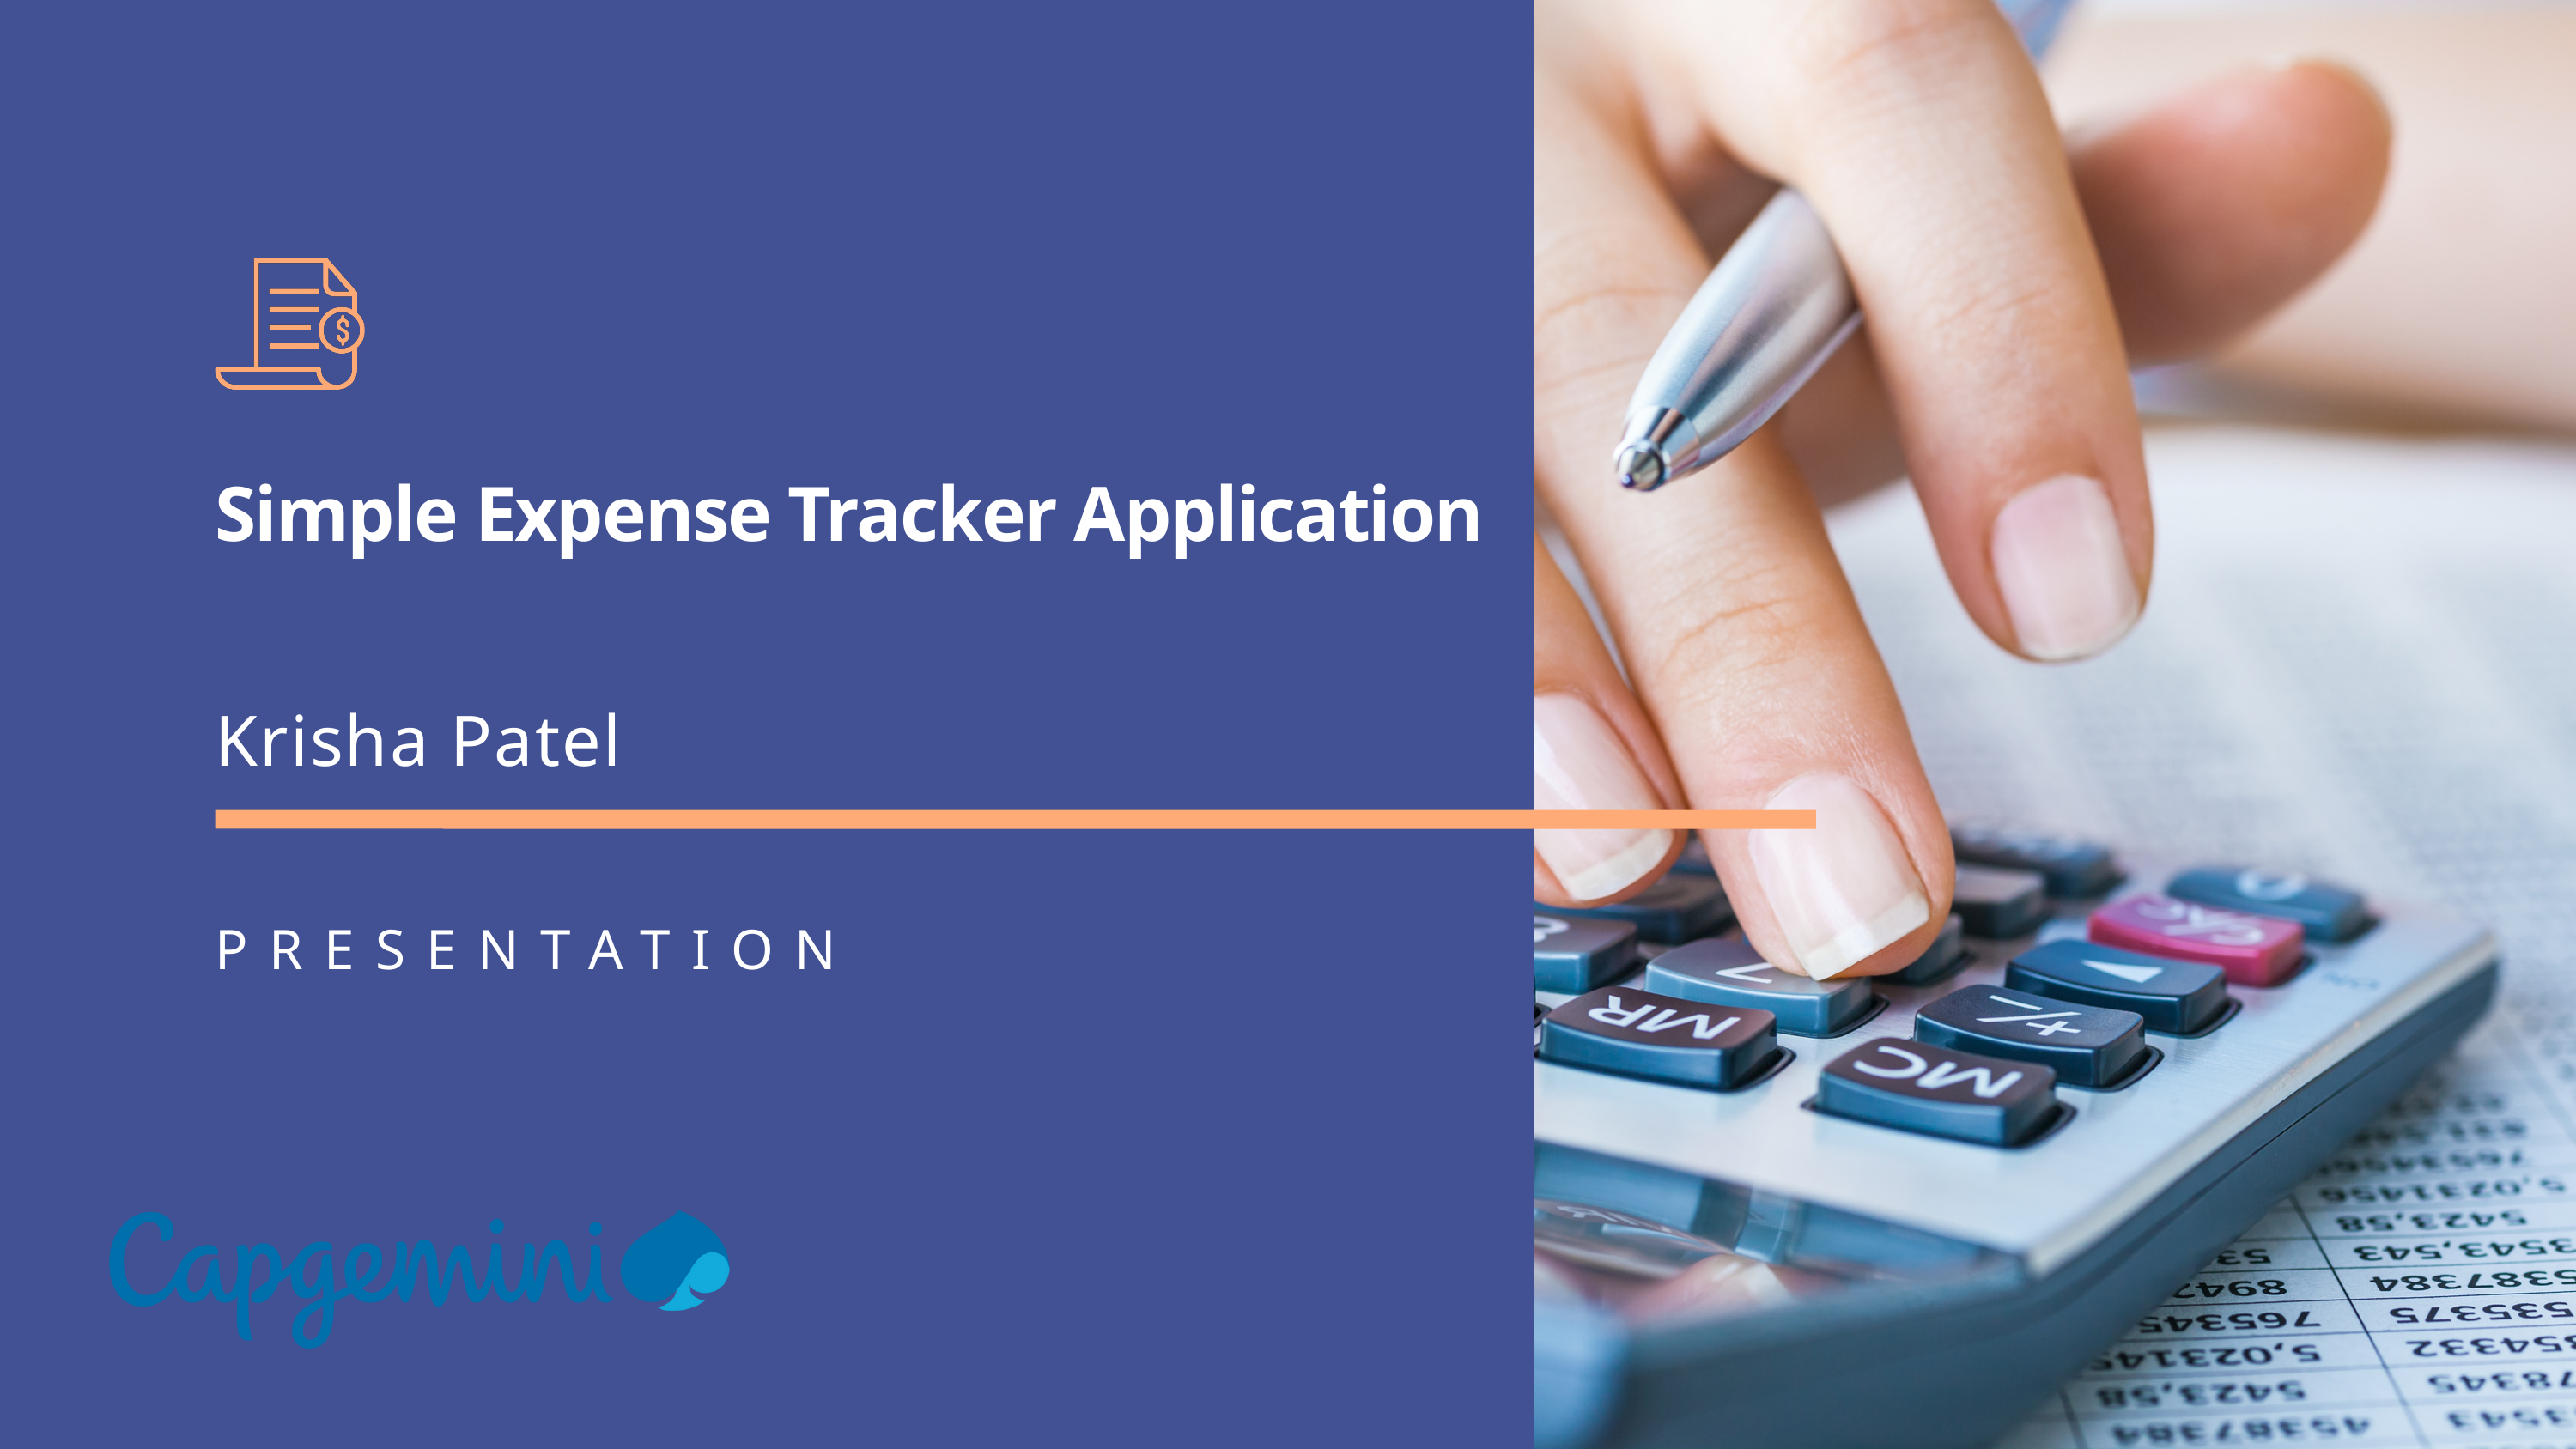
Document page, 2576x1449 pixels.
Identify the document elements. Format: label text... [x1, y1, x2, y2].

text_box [1533, 0, 2576, 1449]
text_box Krisha Patel [215, 682, 1067, 781]
text_box [0, 1109, 838, 1449]
text_box Simple Expense Tracker Application [215, 451, 1528, 557]
text_box [215, 258, 365, 390]
text_box PRESENTATION [215, 904, 1358, 981]
